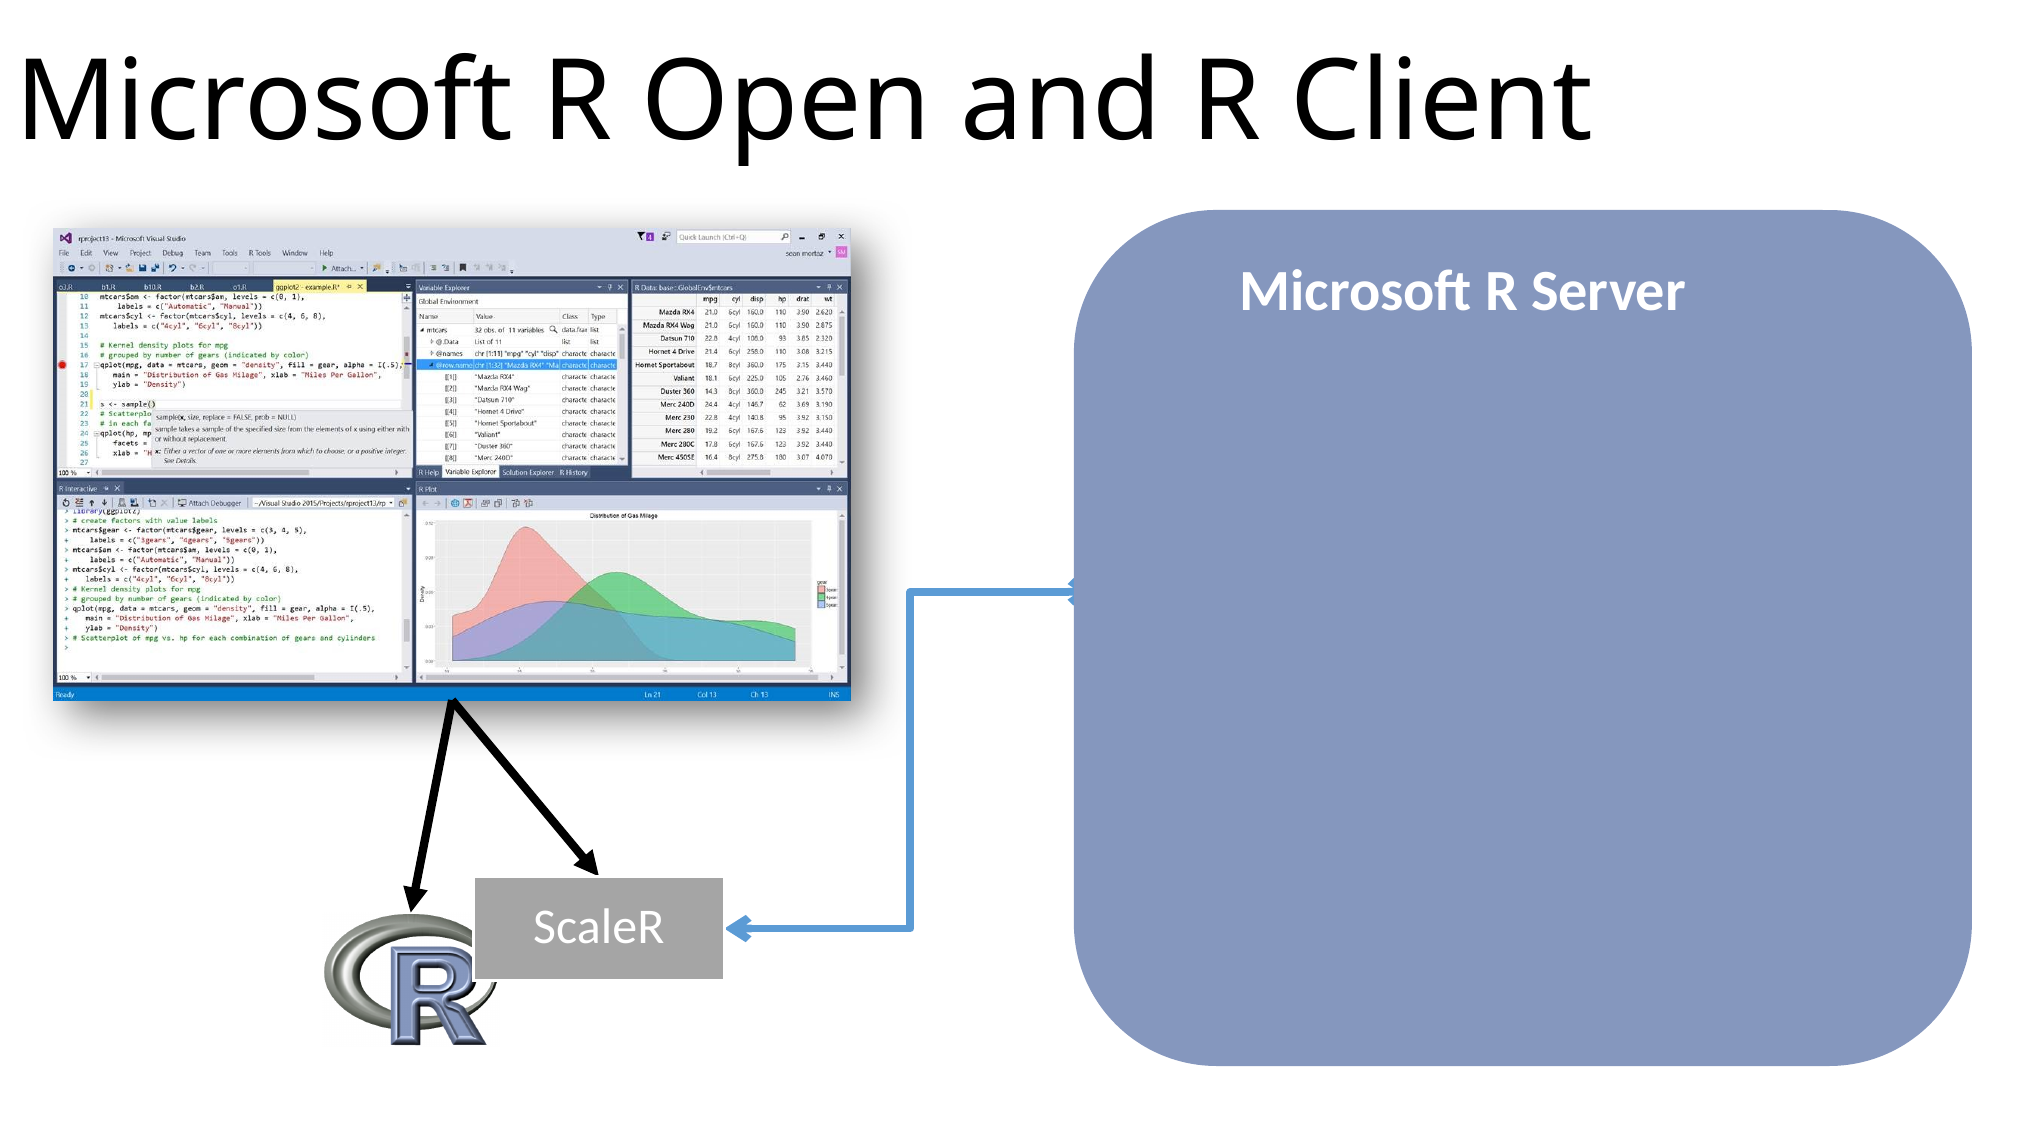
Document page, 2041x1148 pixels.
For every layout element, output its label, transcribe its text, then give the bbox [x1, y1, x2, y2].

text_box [724, 591, 1073, 929]
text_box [410, 700, 453, 913]
picture [322, 912, 500, 1047]
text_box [453, 700, 599, 877]
text_box ScaleR [472, 875, 726, 982]
title Microsoft R Open and R Client [0, 28, 1951, 179]
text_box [1073, 209, 1972, 1066]
picture [53, 228, 851, 701]
